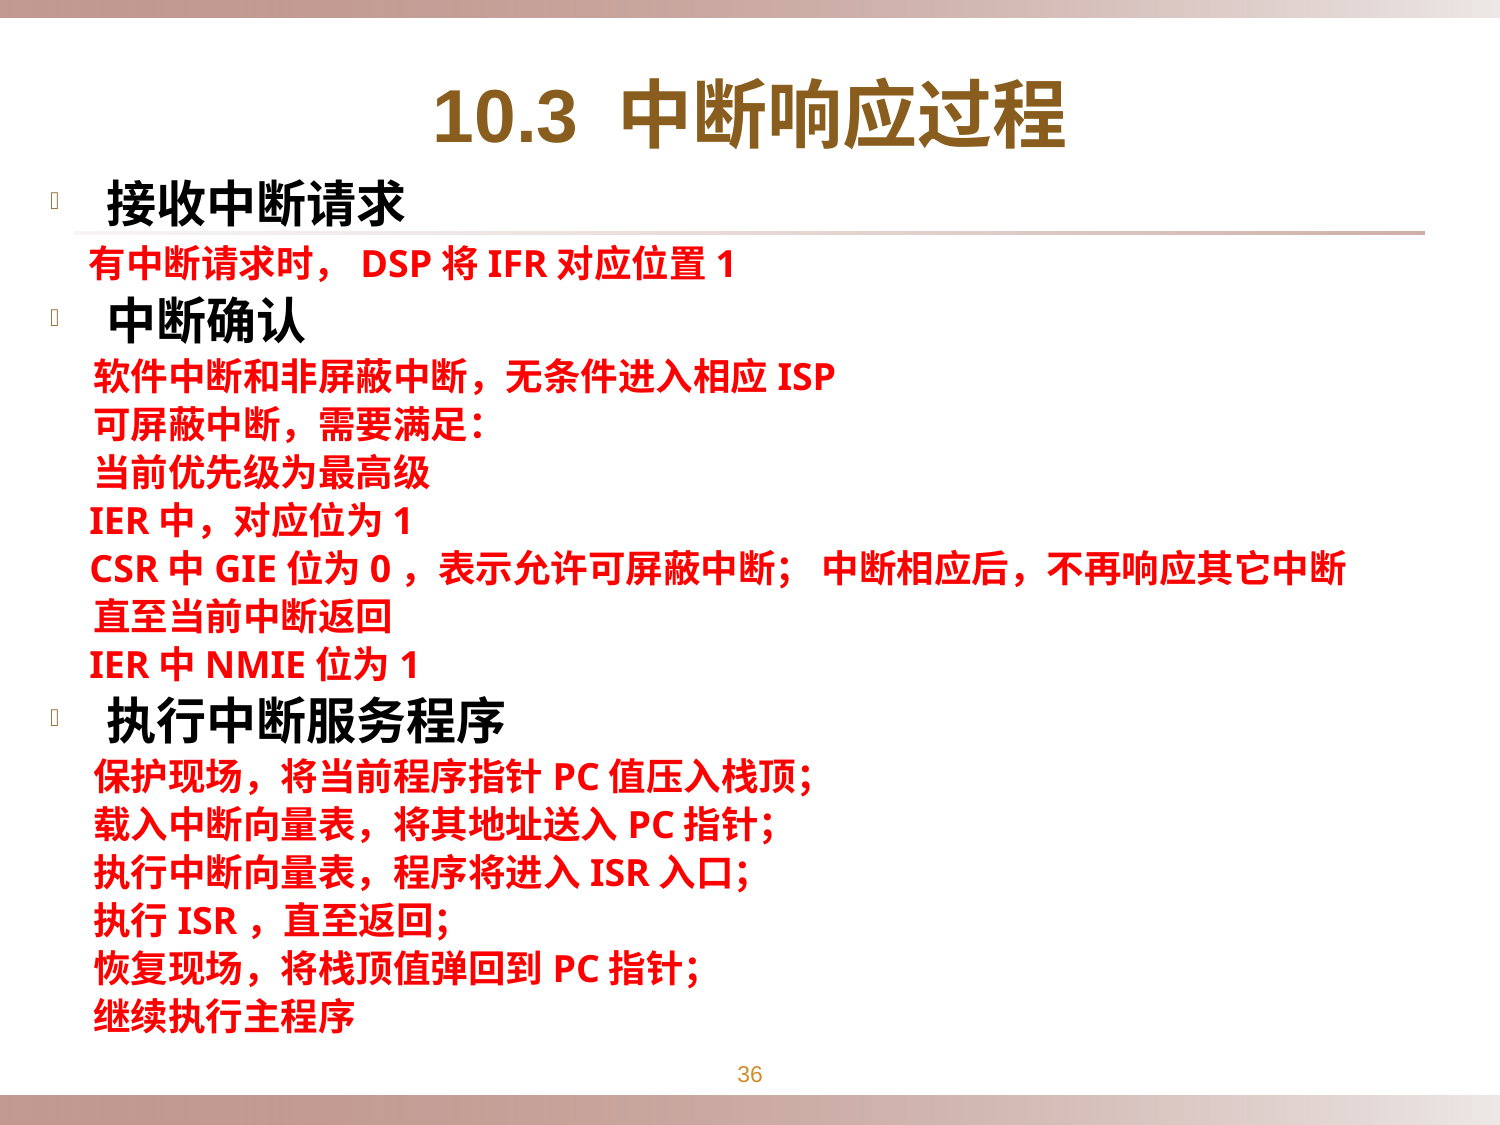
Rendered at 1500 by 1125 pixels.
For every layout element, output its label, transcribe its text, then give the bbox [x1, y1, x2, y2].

title 10.3 中断响应过程 [75, 19, 1425, 172]
slide_number 36 [675, 1066, 825, 1097]
list 接收中断请求 有中断请求时，DSP将IFR对应位置1 中断确认 软件中断和非屏蔽中断，无条件进入相应ISP 可屏蔽中断，需要满足： 当前优先级为最高级 IER中，对应位为1 CSR中GIE位为0，表示允许可屏蔽中断； 中断相应后，不再响应其它中断 直至当前中断返回 IER中NMIE位为1 执行中断服务程序 保护现场，将当前程序指针PC值压入栈顶； 载入中断向量表，将其地址送入PC指针； 执行中断向量表，程序将进入ISR入口； 执行ISR，直至返回； 恢复现场，将栈顶值弹回到PC指针； 继续执行主程序 [35, 172, 1465, 1066]
